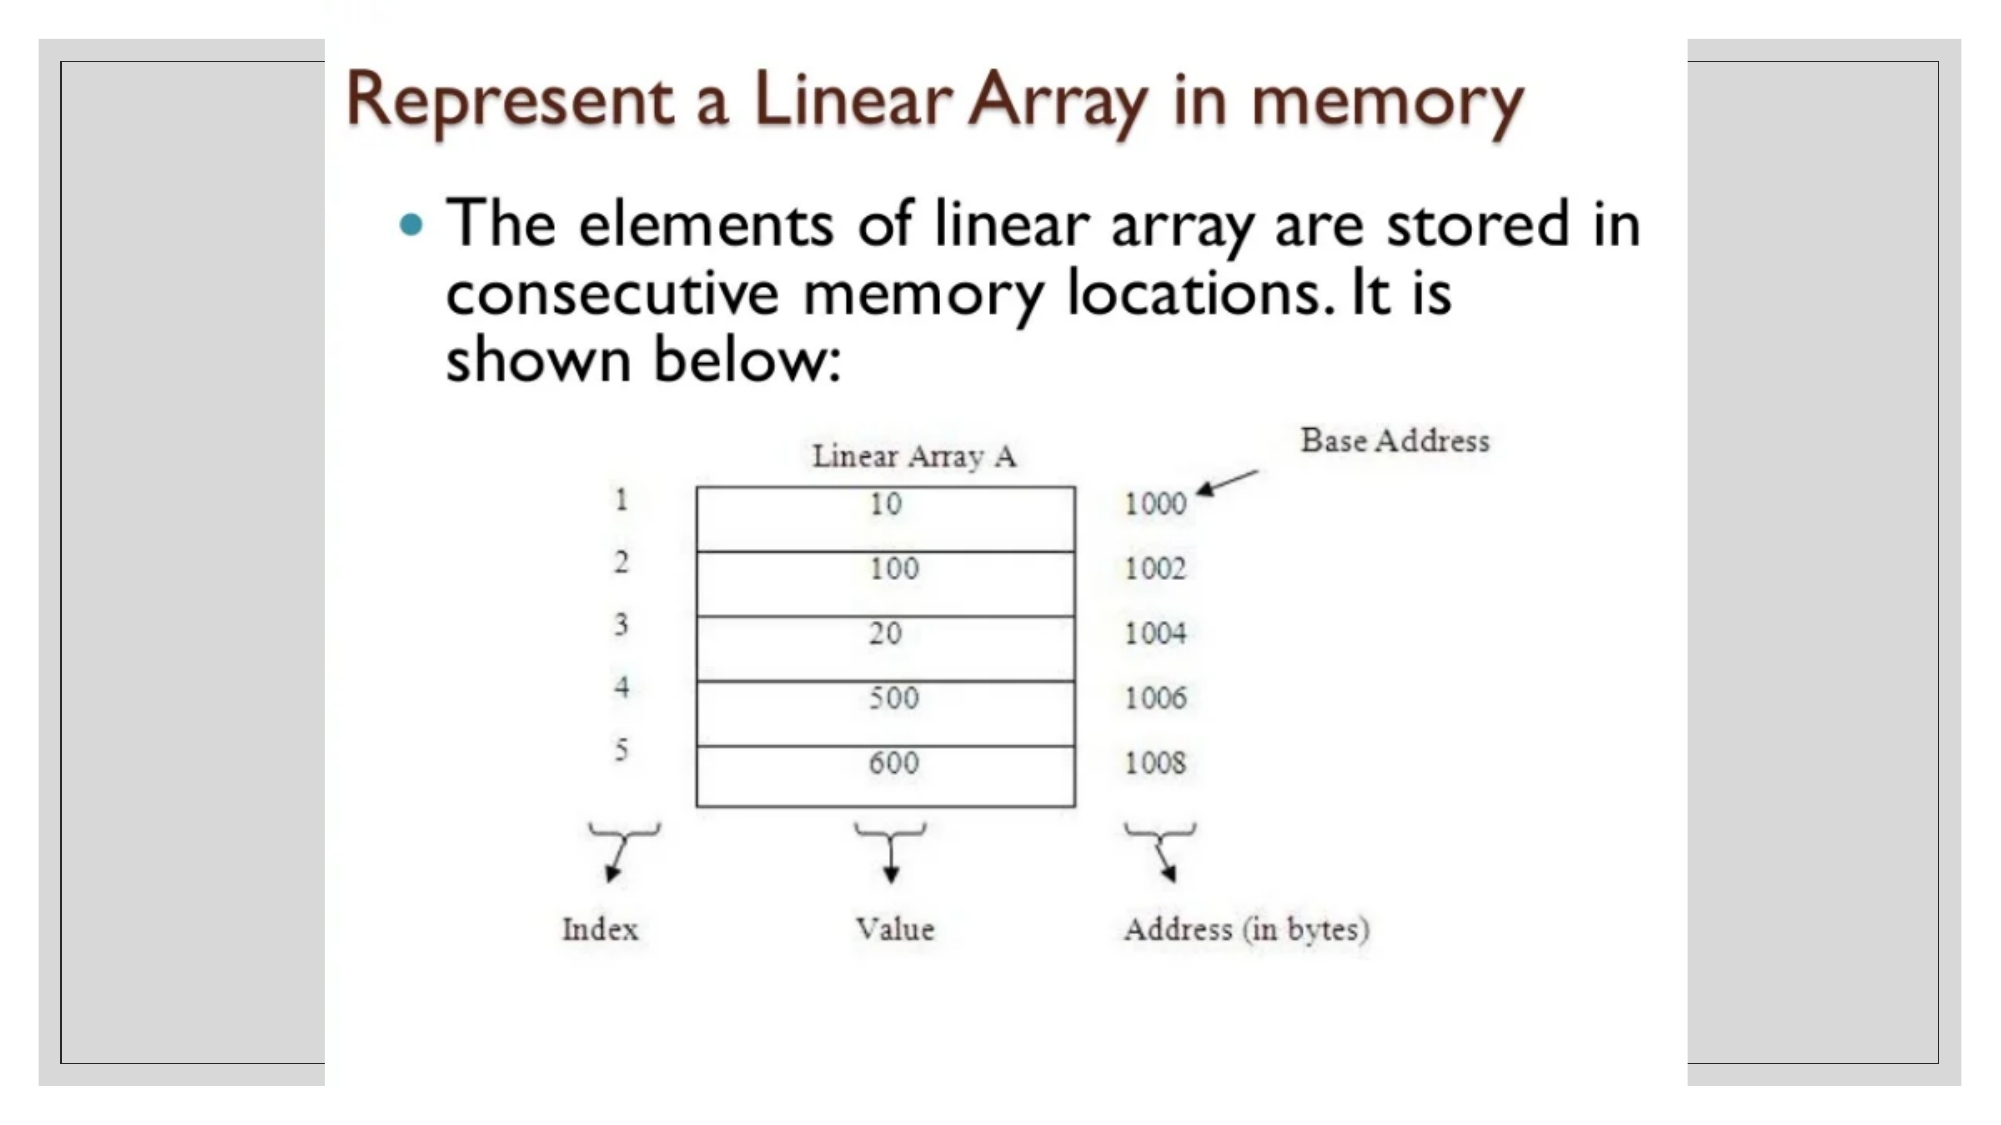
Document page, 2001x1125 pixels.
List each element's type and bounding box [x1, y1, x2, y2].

picture [324, 0, 1688, 1087]
